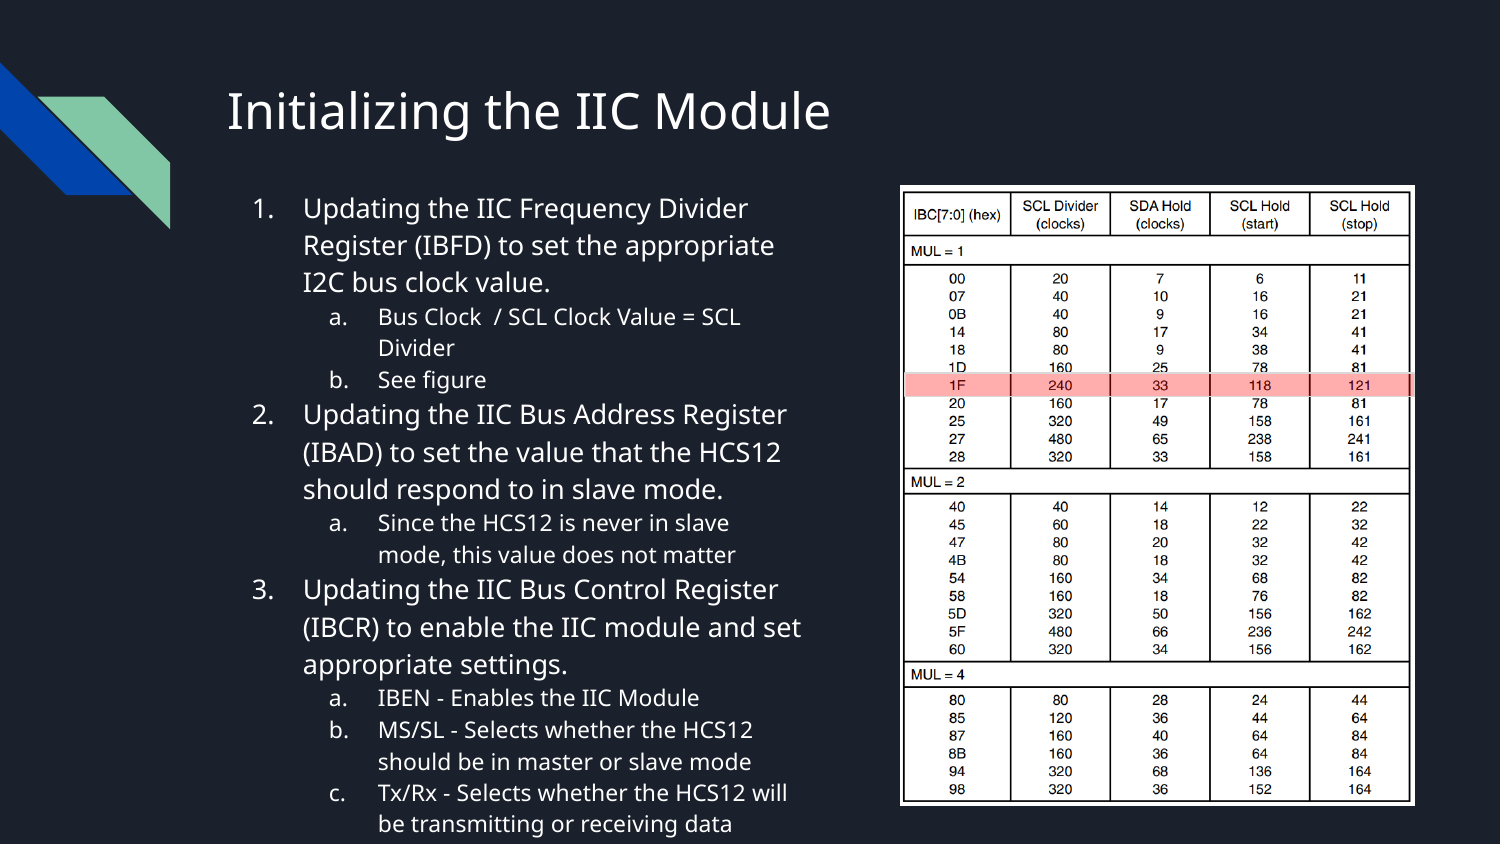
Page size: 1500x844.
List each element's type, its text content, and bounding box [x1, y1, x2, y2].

title Initializing the IIC Module [212, 64, 1368, 215]
list Updating the IIC Frequency Divider Register (IBFD) to set the appropriate I2C bus clock value. Bus Clock / SCL Clock Value = SCL Divider See figure Updating the IIC Bus Address Register (IBAD) to set the value that the HCS12 should respond to in slave mode. Since the HCS12 is never in slave mode, this value does not matter Updating the IIC Bus Control Register (IBCR) to enable the IIC module and set appropriate settings. IBEN - Enables the IIC Module MS/SL - Selects whether the HCS12 should be in master or slave mode Tx/Rx - Selects whether the HCS12 will be transmitting or receiving data [212, 171, 819, 649]
picture [900, 185, 1416, 807]
